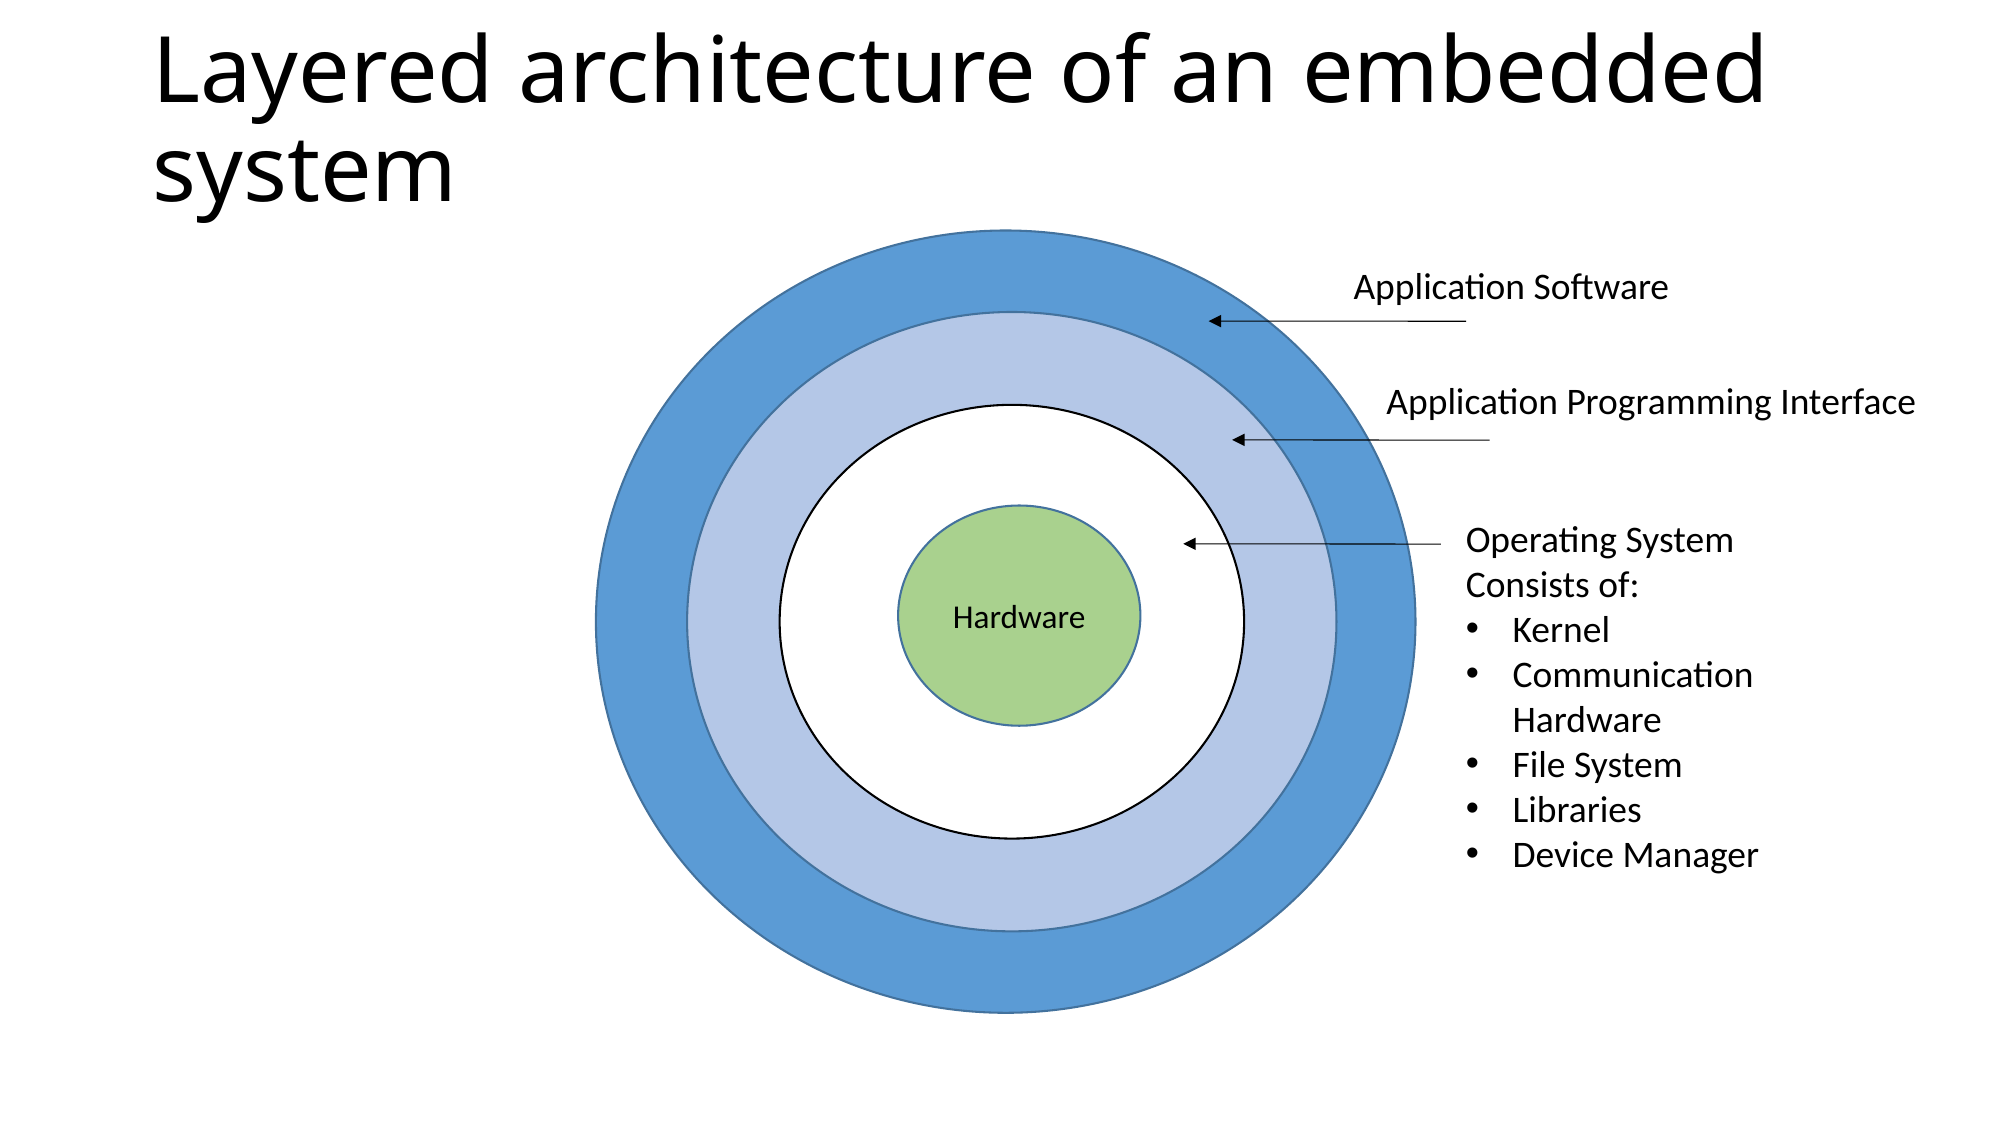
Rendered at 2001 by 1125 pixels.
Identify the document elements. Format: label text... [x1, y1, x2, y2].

text_box Hardware [897, 504, 1142, 727]
text_box Operating System Consists of: Kernel Communication Hardware File System Libraries Device Manager [1451, 507, 1877, 928]
text_box Application Programming Interface [1371, 369, 1957, 430]
text_box [594, 229, 1417, 1014]
text_box [778, 403, 1246, 840]
text_box [686, 310, 1338, 933]
title Layered architecture of an embedded system [137, 13, 1863, 231]
text_box Application Software [1338, 254, 1765, 315]
